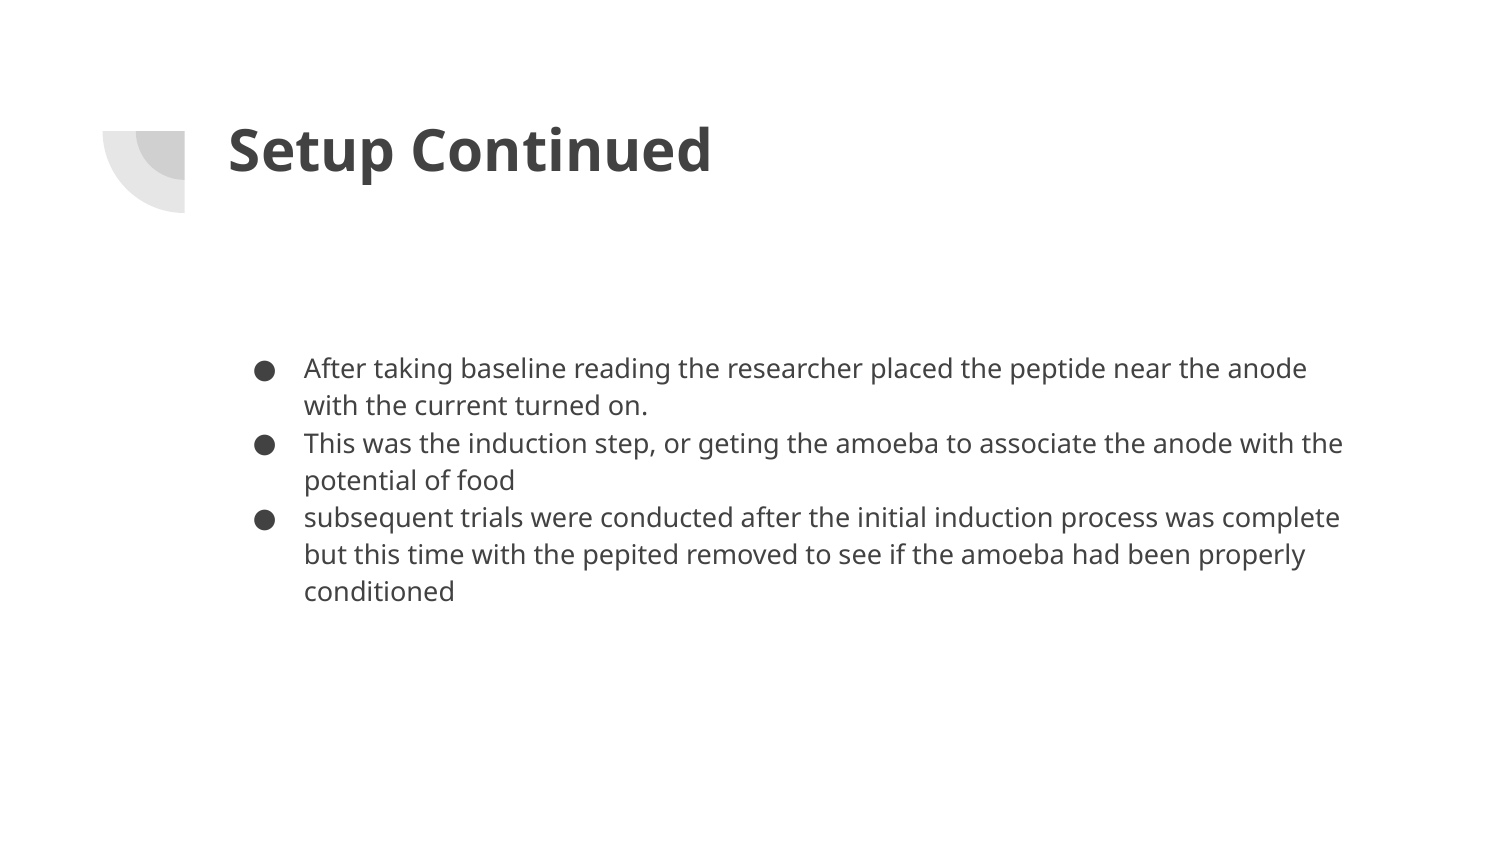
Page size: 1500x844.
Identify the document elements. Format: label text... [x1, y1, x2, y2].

title Setup Continued [213, 98, 1368, 263]
list After taking baseline reading the researcher placed the peptide near the anode with the current turned on. This was the induction step, or geting the amoeba to associate the anode with the potential of food subsequent trials were conducted after the initial induction process was complete but this time with the pepited removed to see if the amoeba had been properly conditioned [213, 331, 1368, 744]
